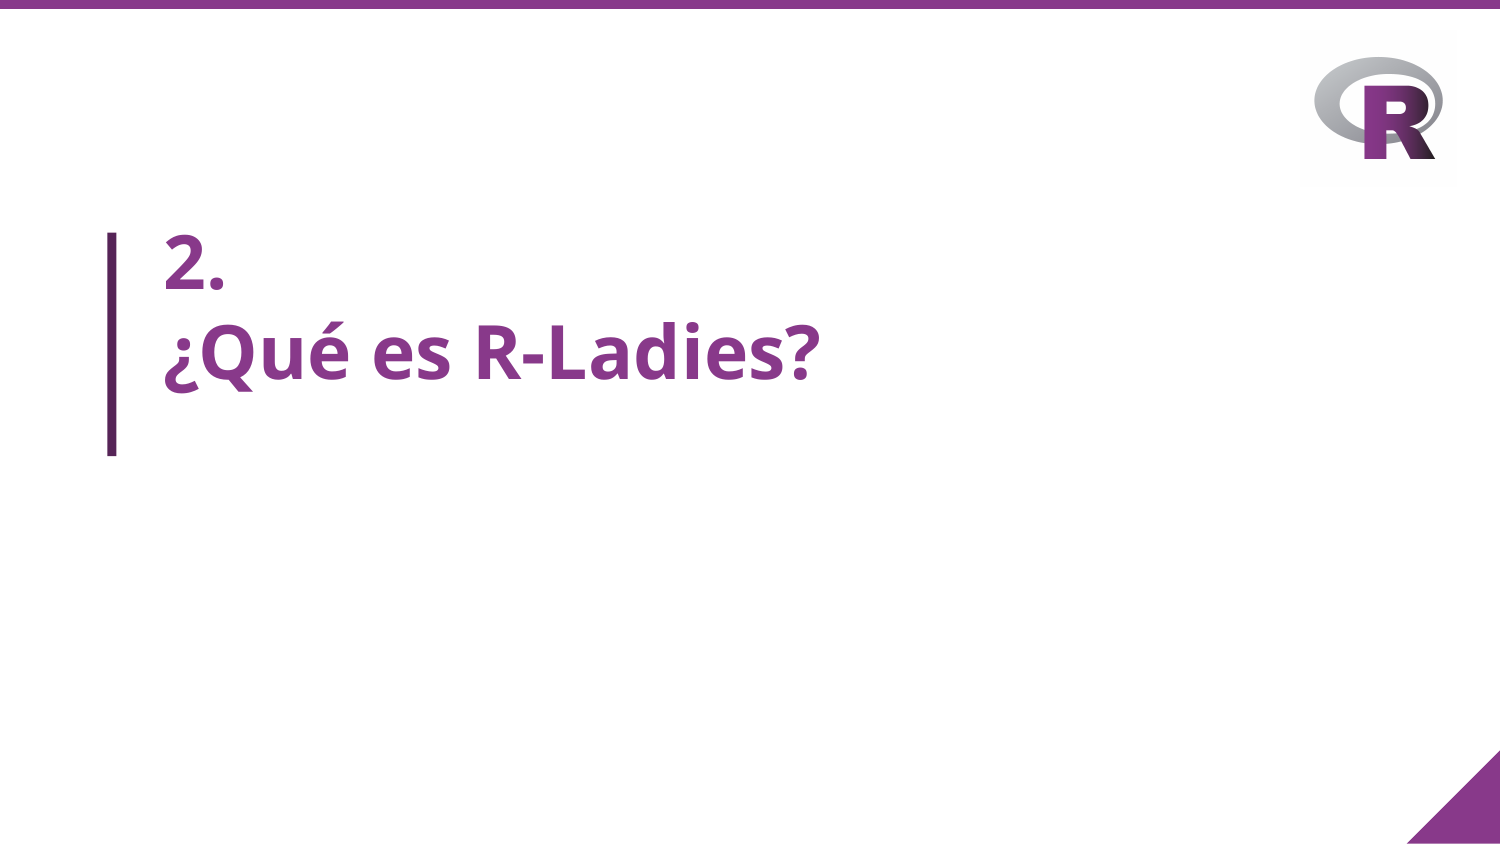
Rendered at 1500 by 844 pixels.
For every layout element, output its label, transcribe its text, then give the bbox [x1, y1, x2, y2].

title 2. ¿Qué es R-Ladies? [148, 199, 909, 390]
picture [1300, 30, 1457, 187]
